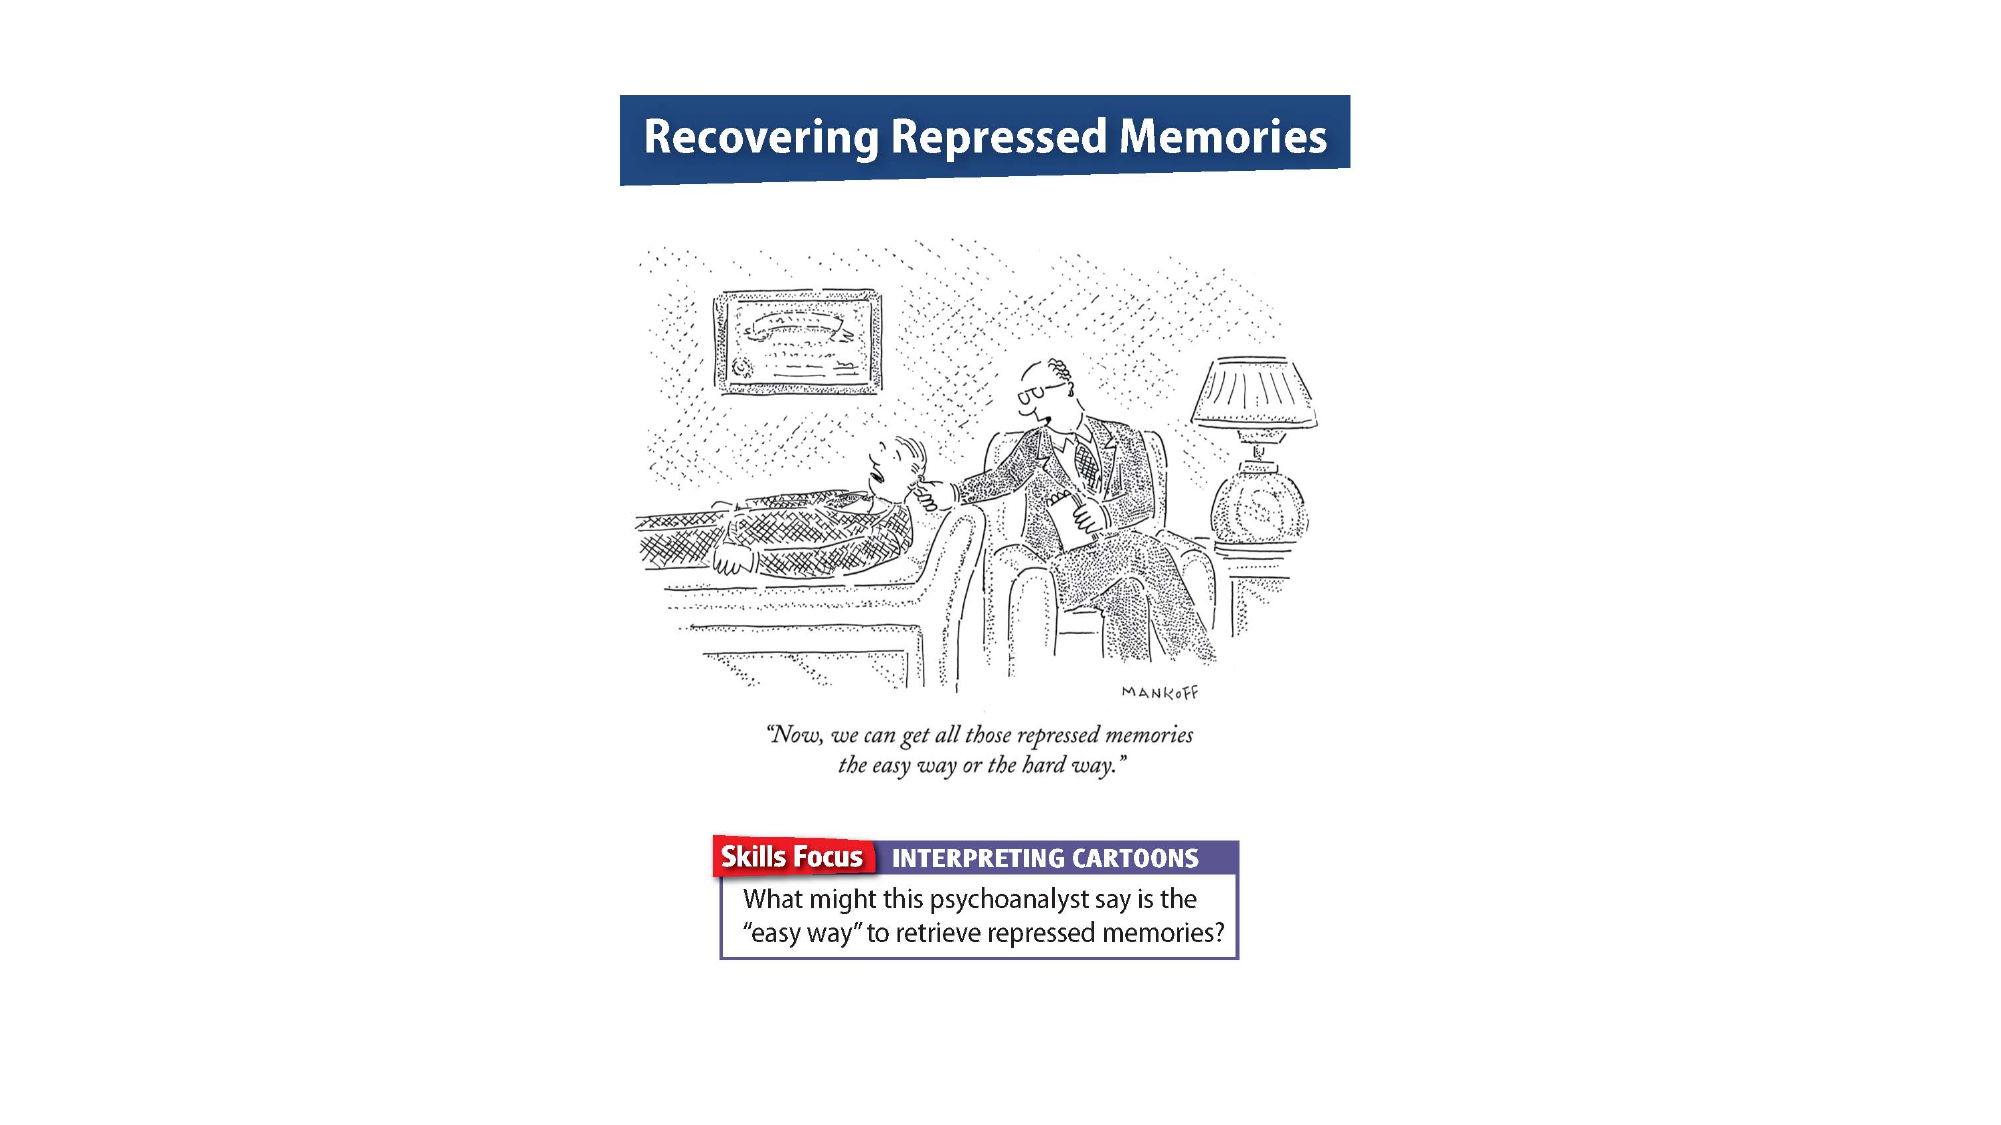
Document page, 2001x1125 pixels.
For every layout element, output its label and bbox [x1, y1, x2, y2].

picture [615, 87, 1378, 975]
